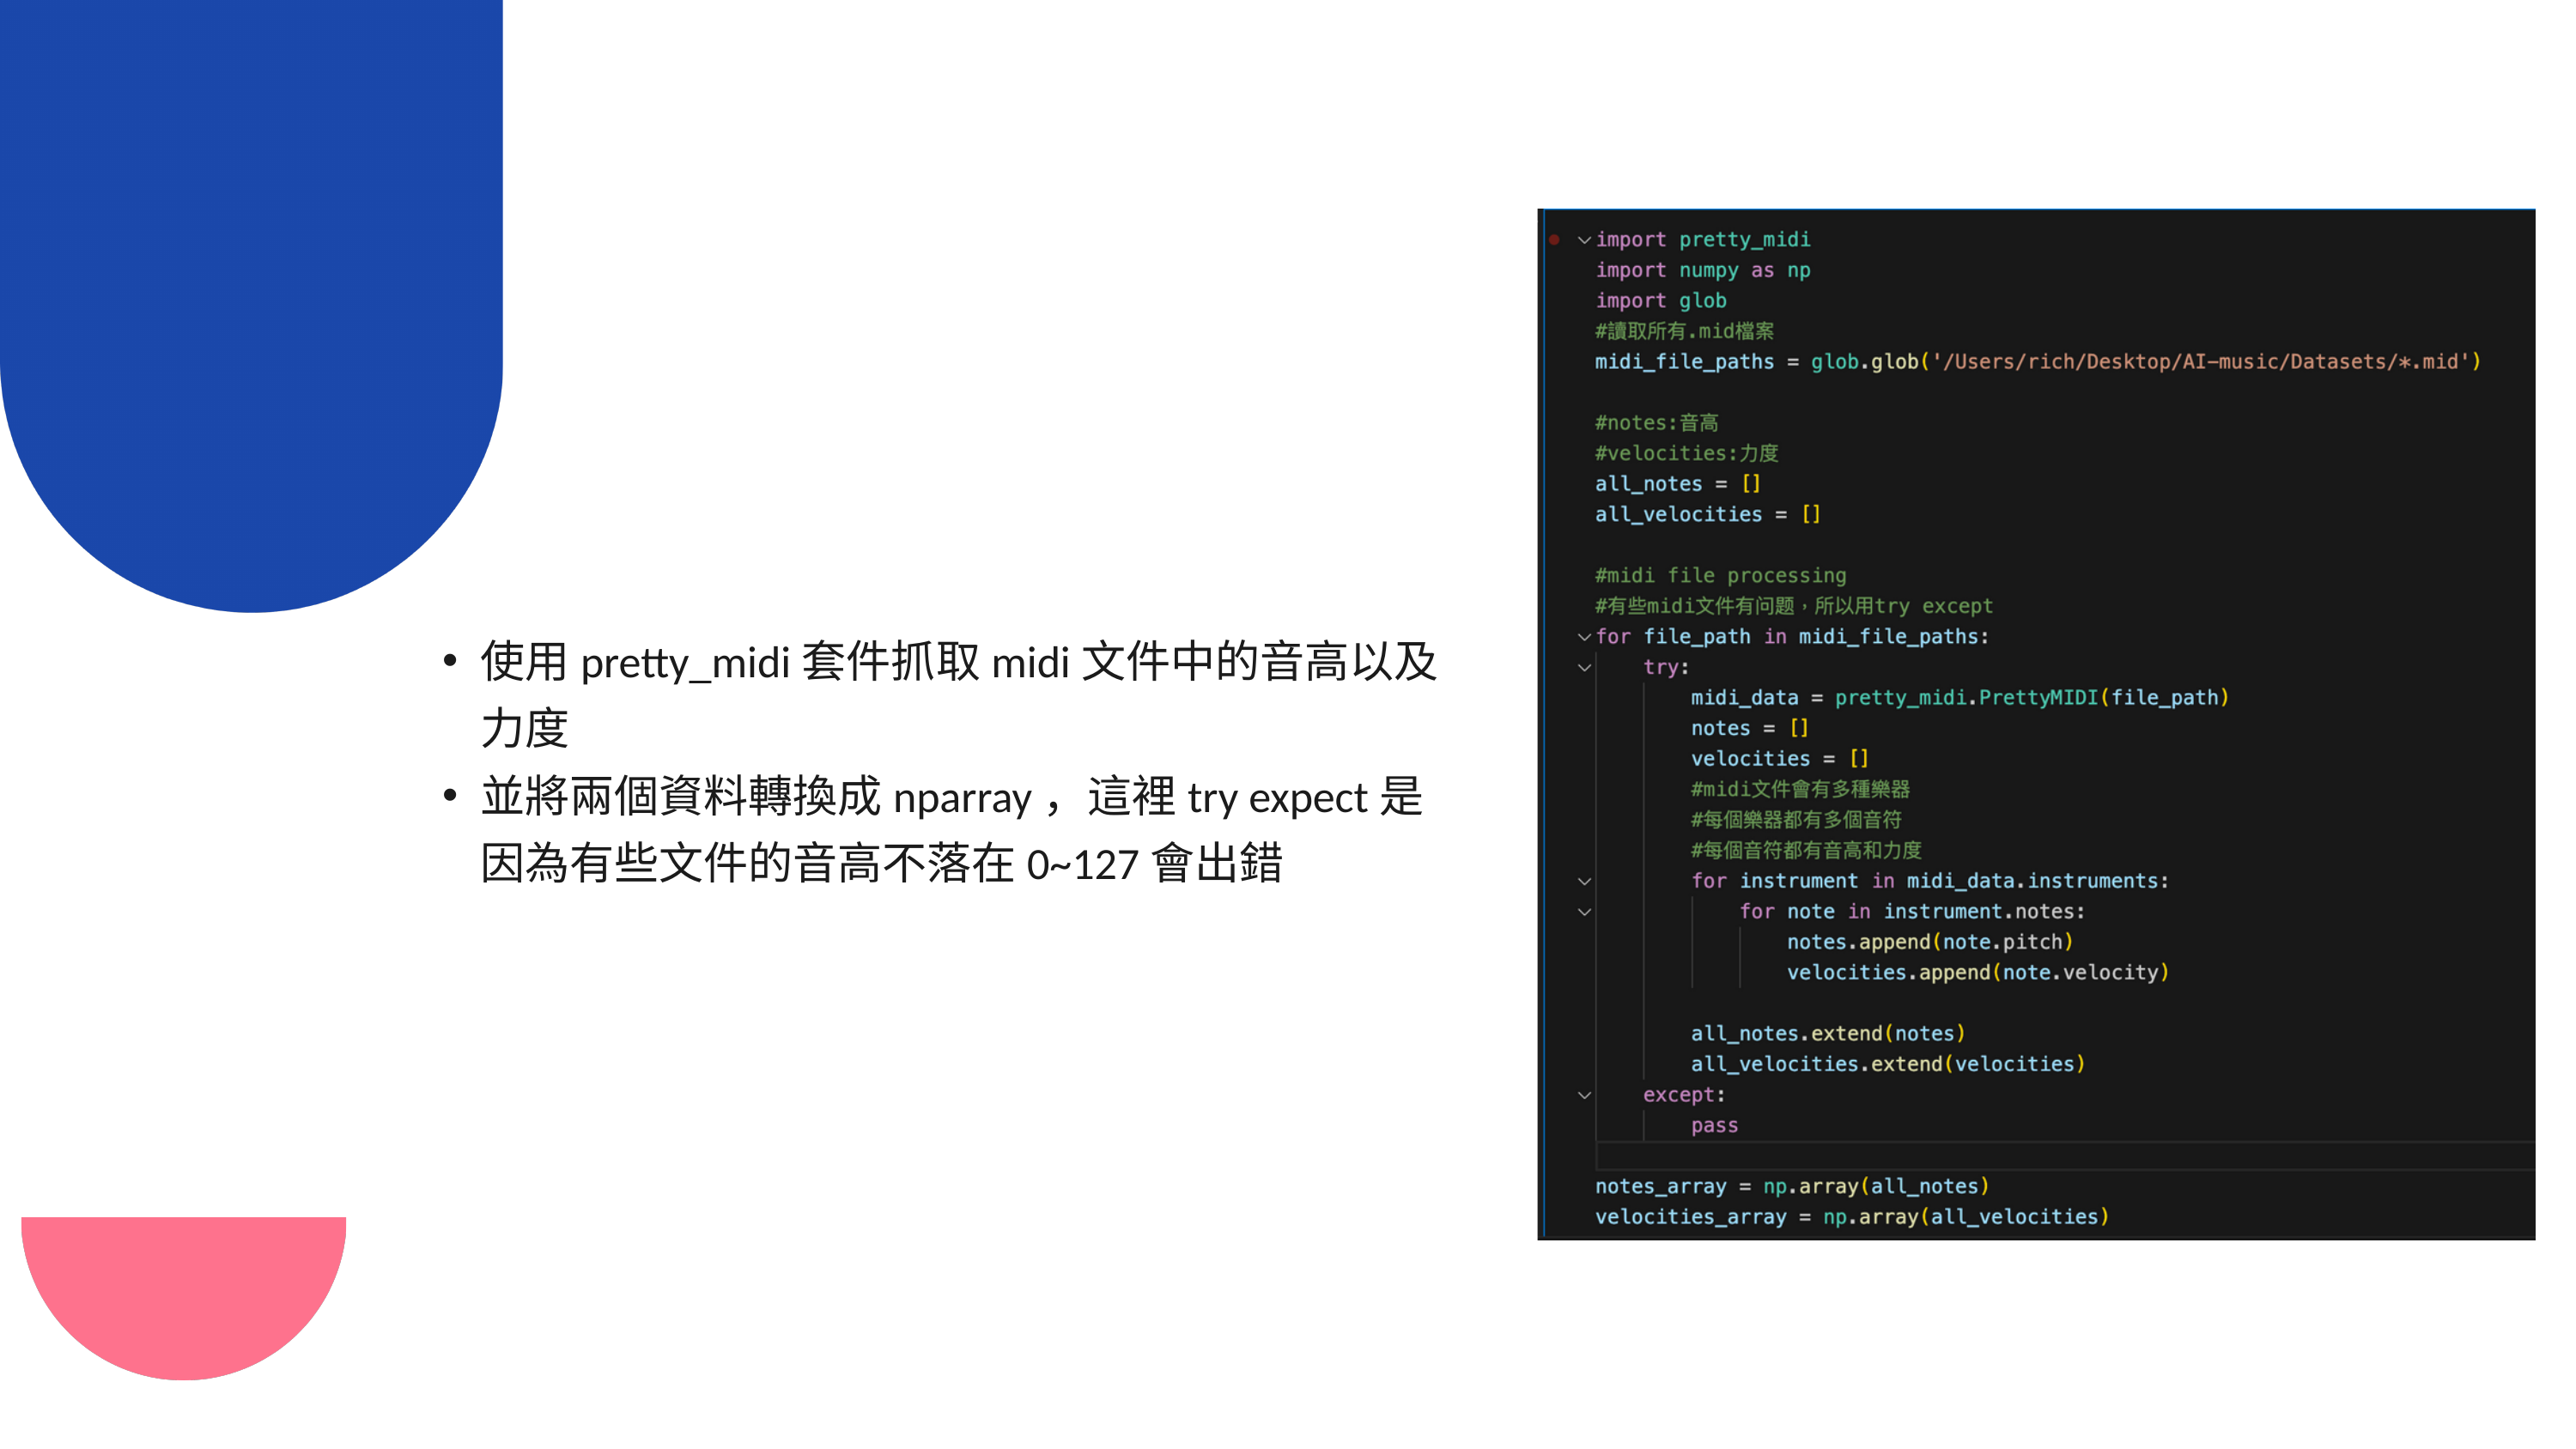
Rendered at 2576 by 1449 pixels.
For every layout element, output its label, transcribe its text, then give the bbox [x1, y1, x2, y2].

text_box 使用pretty_midi套件抓取midi文件中的音高以及力度 並將兩個資料轉換成nparray，這裡try expect是因為有些文件的音高不落在0~127會出錯 [404, 620, 1443, 888]
text_box [1537, 209, 2536, 1240]
text_box [0, 0, 503, 614]
text_box [21, 1217, 347, 1380]
